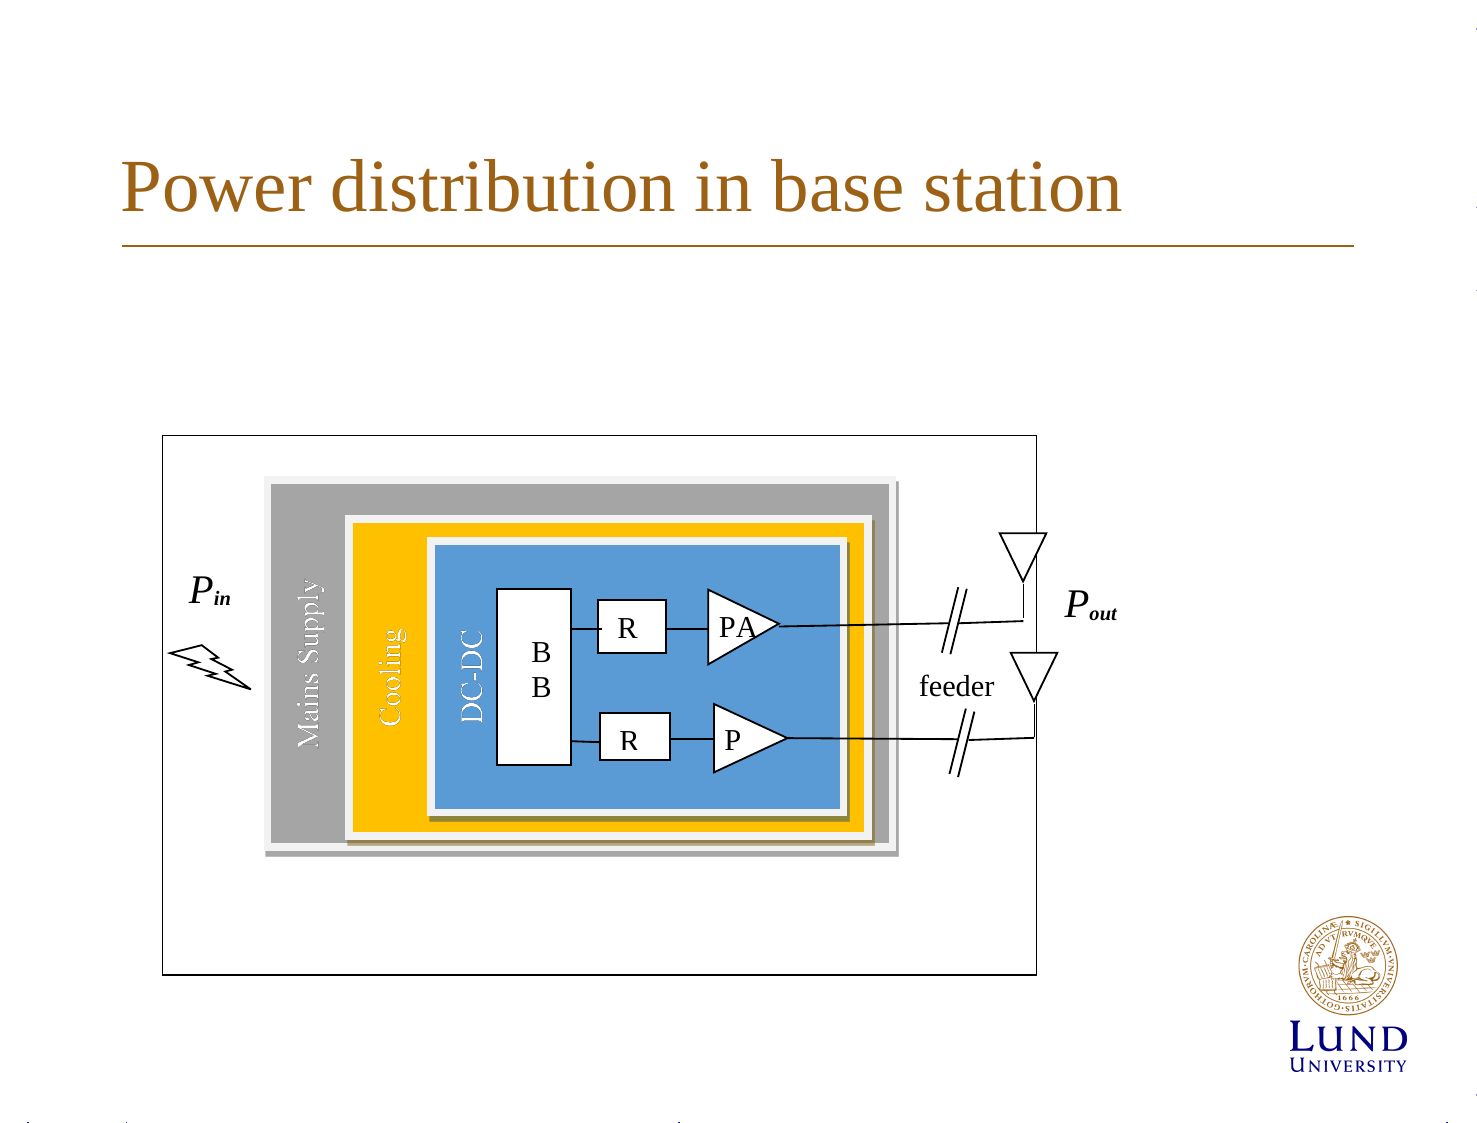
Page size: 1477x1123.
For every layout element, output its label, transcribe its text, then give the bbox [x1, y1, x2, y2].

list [121, 434, 1154, 1013]
picture [1290, 916, 1407, 1072]
title Power distribution in base station [105, 46, 1354, 234]
